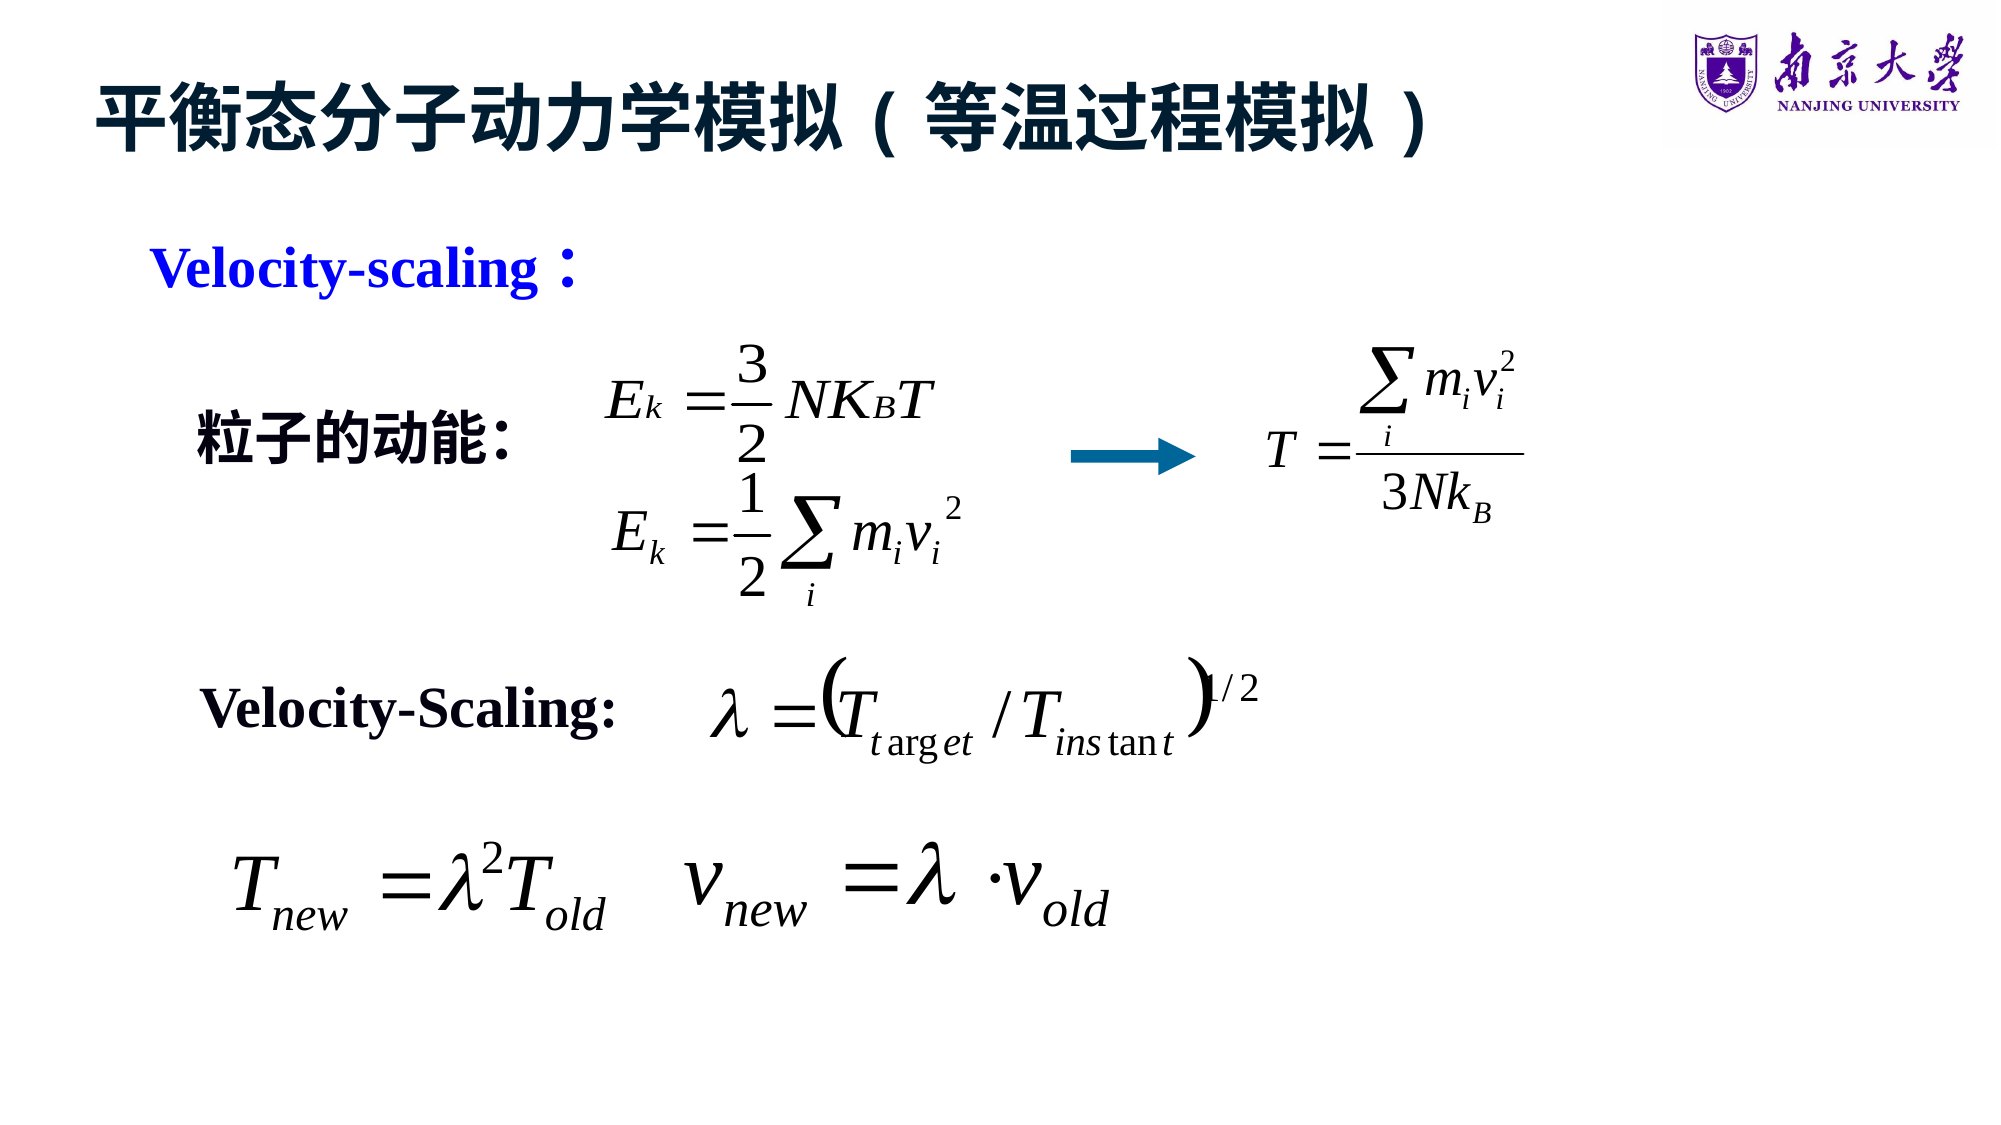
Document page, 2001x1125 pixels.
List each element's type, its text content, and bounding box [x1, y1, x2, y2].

title Velocity-scaling： [133, 201, 883, 308]
text_box 粒子的动能： [181, 393, 562, 479]
text_box 平衡态分子动力学模拟(等温过程模拟) [79, 63, 1627, 201]
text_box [601, 456, 977, 620]
picture [1662, 0, 1996, 149]
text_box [221, 821, 624, 952]
list Velocity-Scaling: [184, 661, 693, 750]
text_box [1259, 336, 1536, 536]
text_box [670, 814, 1134, 950]
text_box [1070, 450, 1196, 463]
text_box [593, 328, 952, 476]
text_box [698, 656, 1275, 779]
